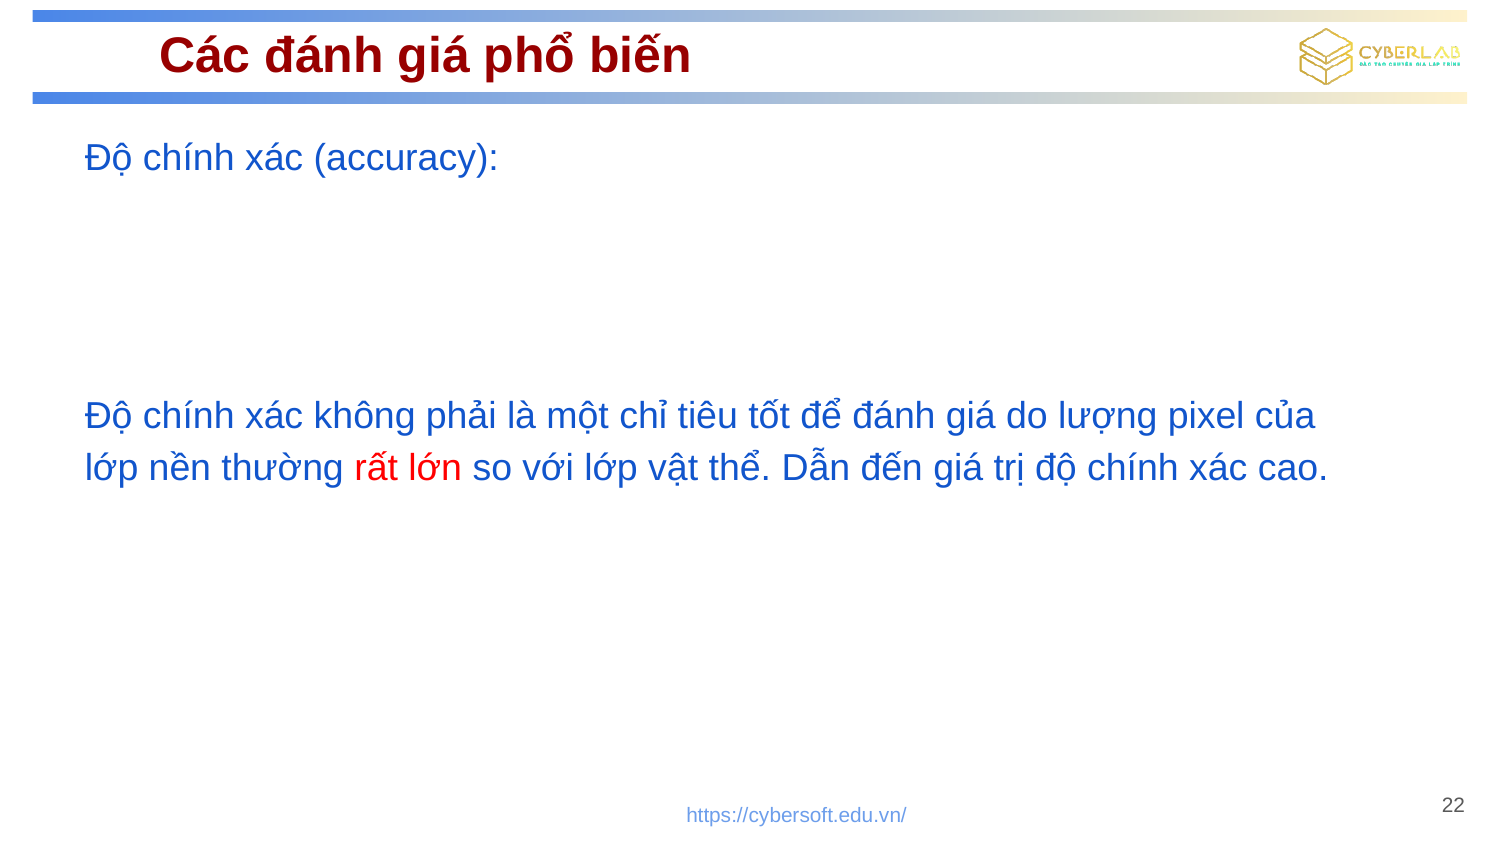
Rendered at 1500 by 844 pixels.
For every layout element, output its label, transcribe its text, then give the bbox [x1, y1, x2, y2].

slide_number 22 [1389, 782, 1480, 830]
title Các đánh giá phổ biến [144, 12, 1449, 93]
picture [1449, 28, 1468, 85]
